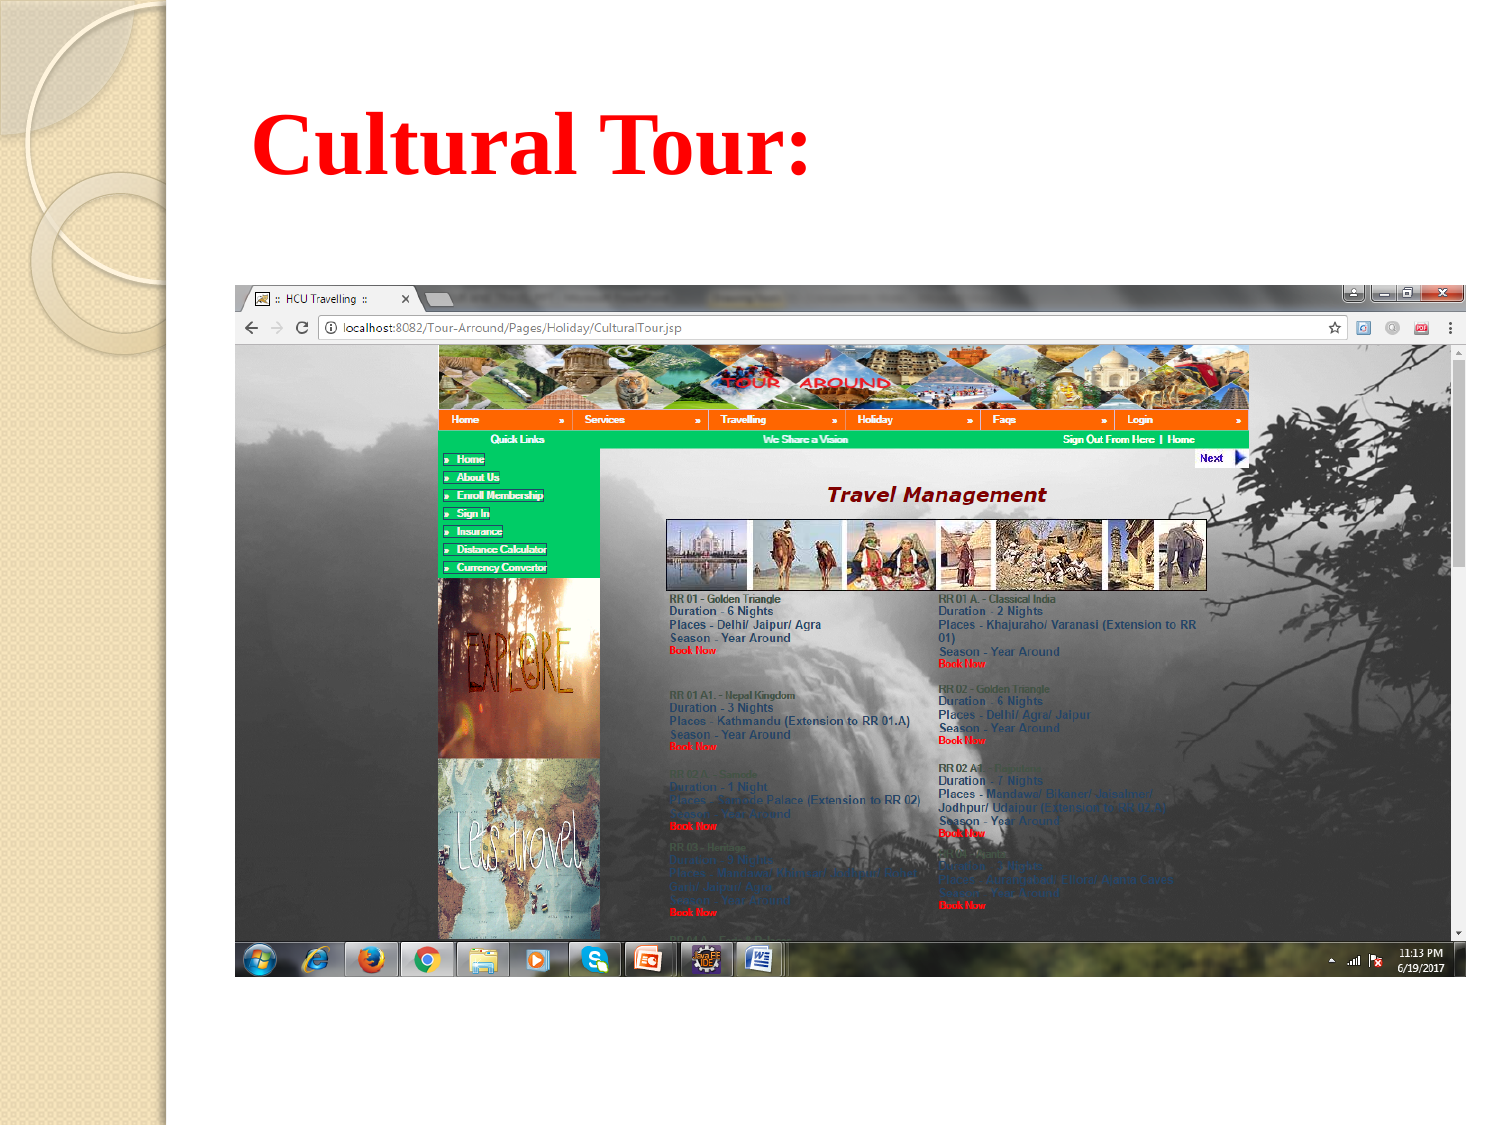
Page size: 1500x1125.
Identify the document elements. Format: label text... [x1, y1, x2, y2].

title Cultural Tour: [235, 45, 1466, 233]
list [235, 285, 1466, 978]
